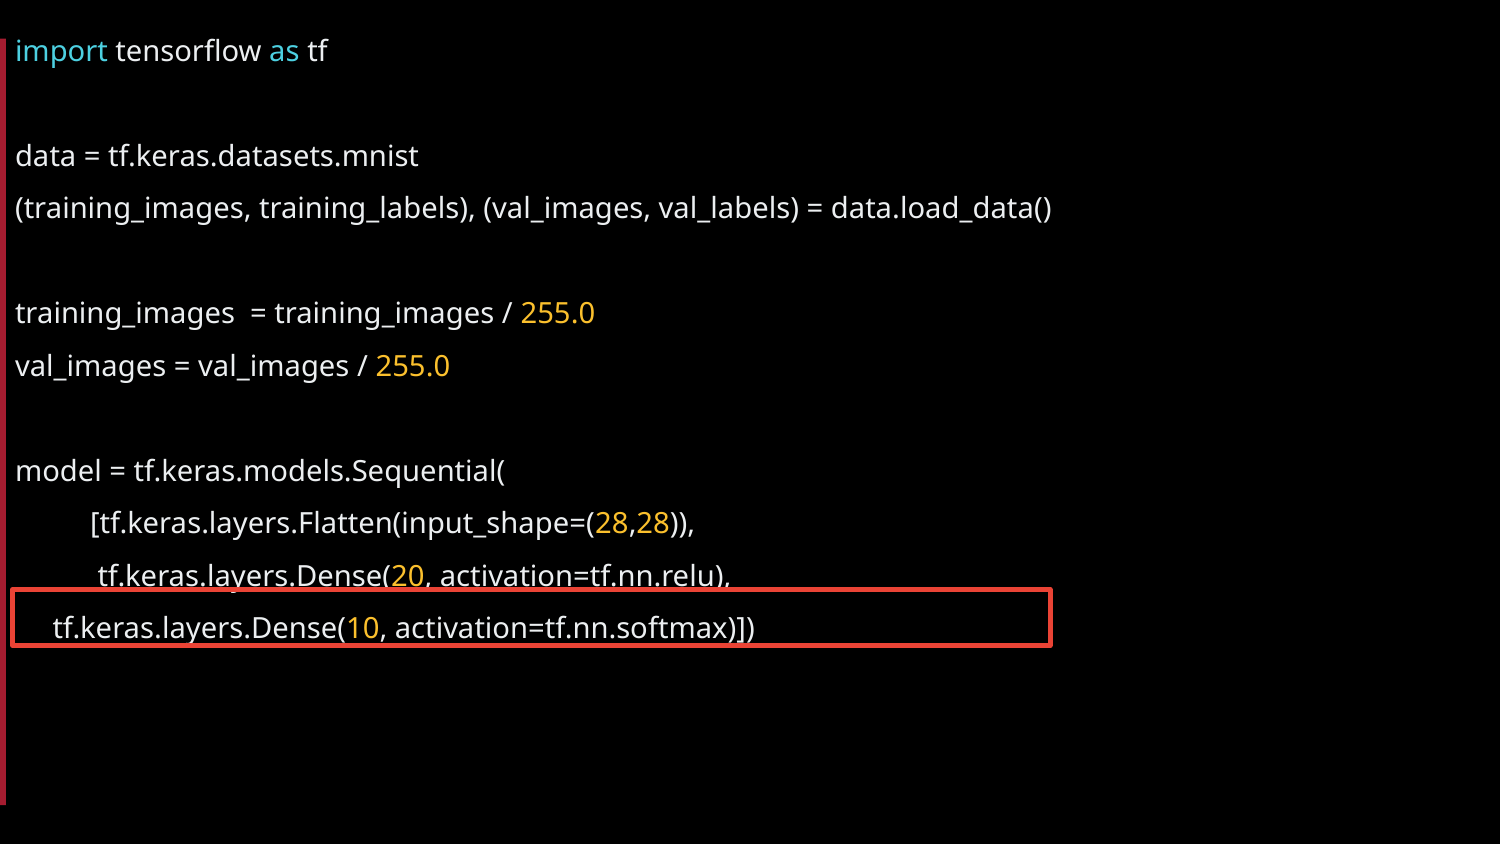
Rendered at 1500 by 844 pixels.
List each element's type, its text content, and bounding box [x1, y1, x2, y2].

text_box import tensorflow as tf data = tf.keras.datasets.mnist (training_images, training_labels), (val_images, val_labels) = data.load_data() training_images = training_images / 255.0 val_images = val_images / 255.0 model = tf.keras.models.Sequential( [tf.keras.layers.Flatten(input_shape=(28,28)), tf.keras.layers.Dense(20, activation=tf.nn.relu), tf.keras.layers.Dense(10, activation=tf.nn.softmax)]) [0, 0, 1500, 767]
text_box [12, 589, 1051, 646]
